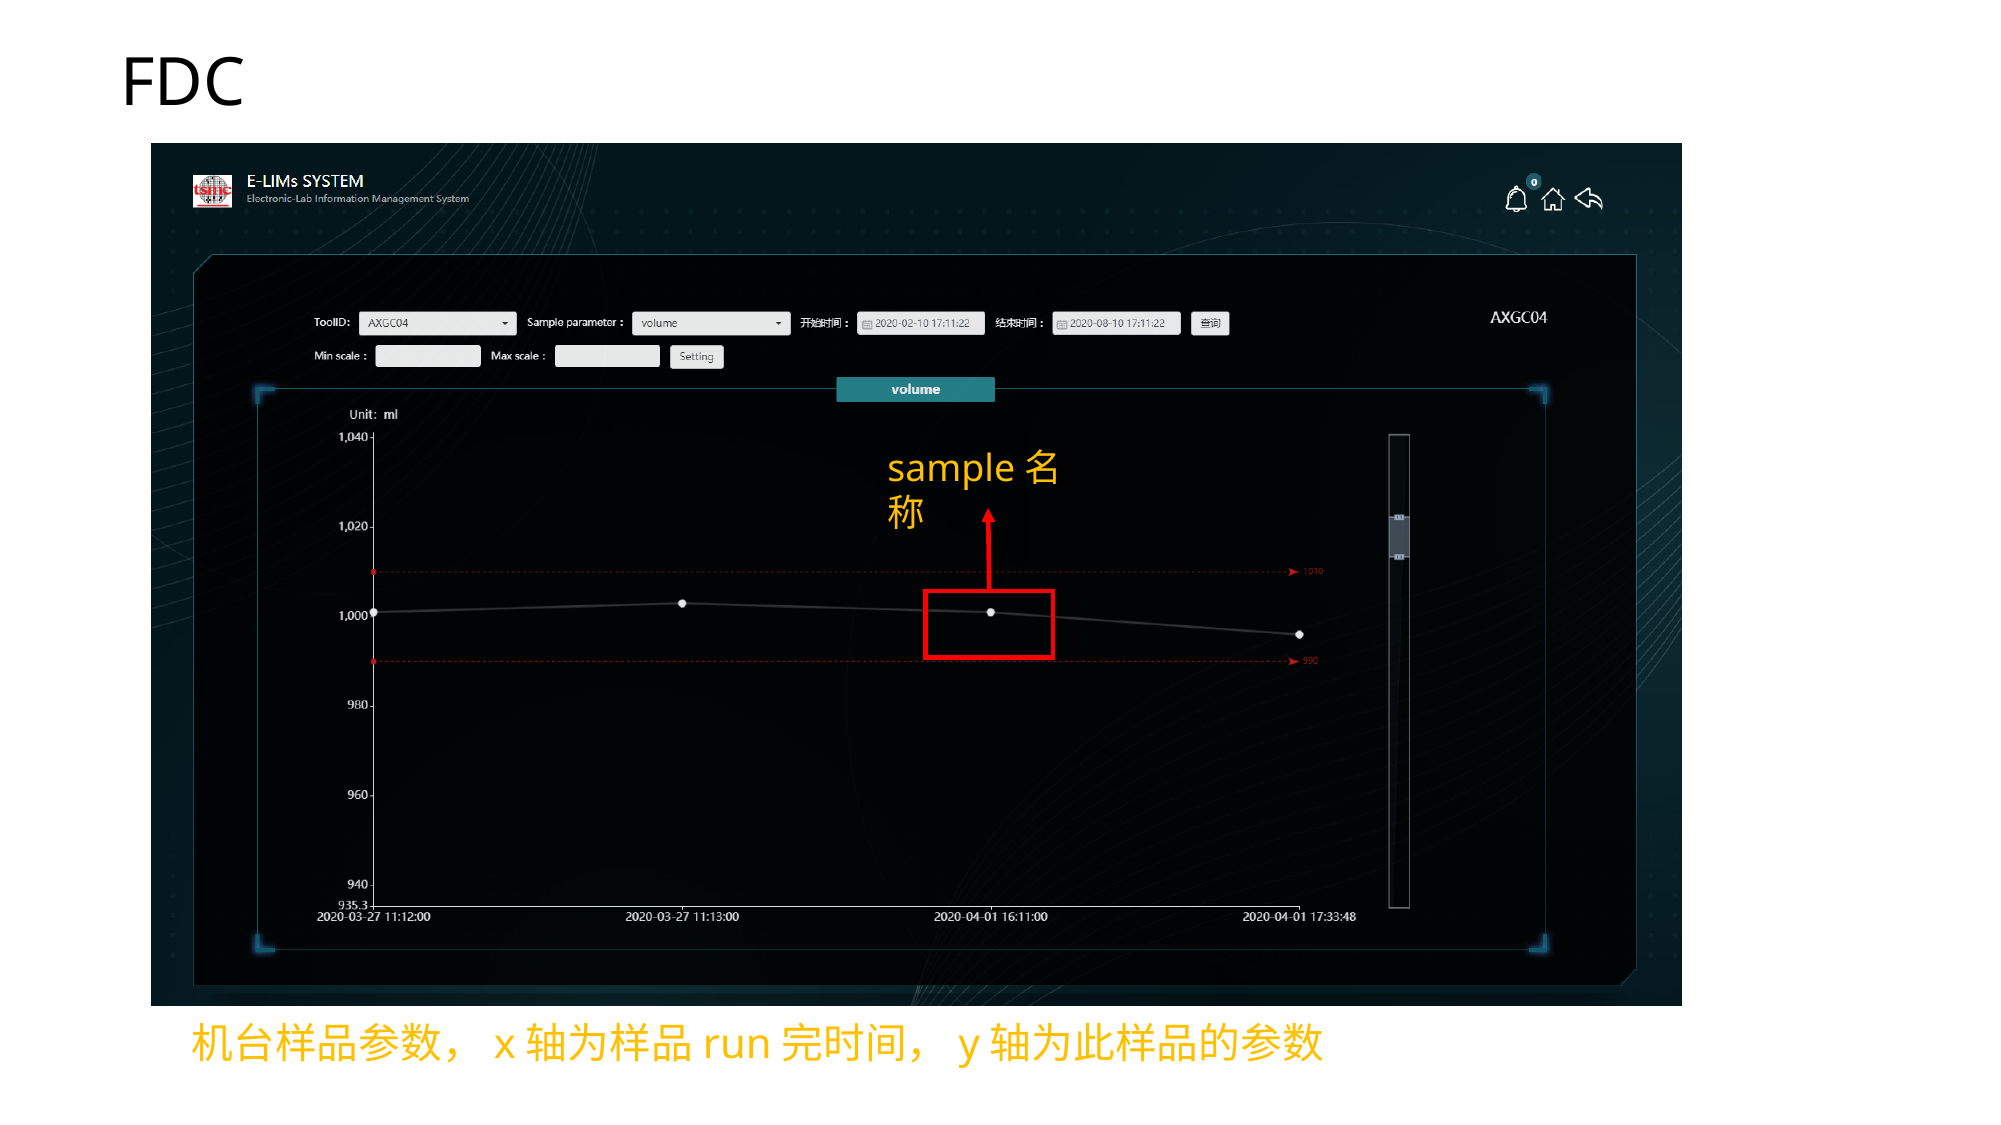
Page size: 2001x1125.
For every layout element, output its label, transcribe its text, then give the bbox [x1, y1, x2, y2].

title FDC [105, 24, 694, 144]
text_box 机台样品参数，x轴为样品run完时间，y轴为此样品的参数 [176, 1009, 1706, 1074]
picture [151, 143, 1682, 1006]
